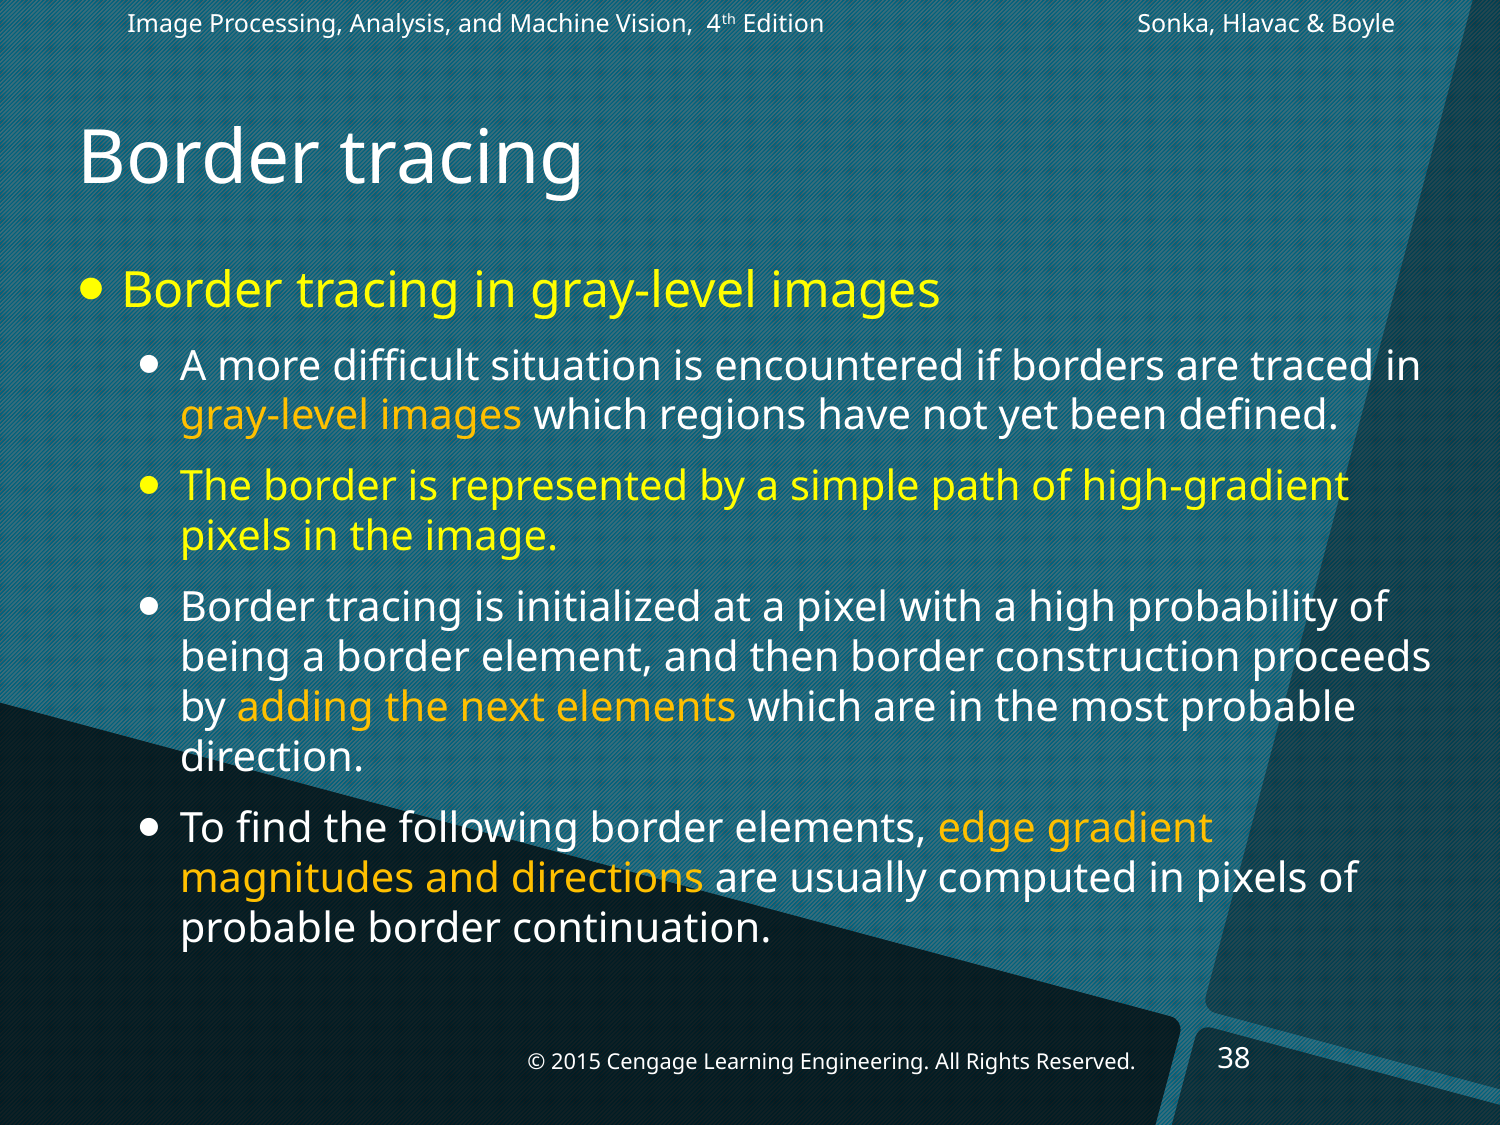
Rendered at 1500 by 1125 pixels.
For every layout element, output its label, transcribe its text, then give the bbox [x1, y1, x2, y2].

title Border tracing [62, 82, 1463, 225]
list Border tracing in gray-level images A more difficult situation is encountered if borders are traced in gray-level images which regions have not yet been defined. The border is represented by a simple path of high-gradient pixels in the image. Border tracing is initialized at a pixel with a high probability of being a border element, and then border construction proceeds by adding the next elements which are in the most probable direction. To find the following border elements, edge gradient magnitudes and directions are usually computed in pixels of probable border continuation. [62, 249, 1463, 1007]
text_box Image Processing, Analysis, and Machine Vision, 4th Edition Sonka, Hlavac & Boyle [112, 0, 1413, 45]
slide_number 38 [1202, 1024, 1463, 1094]
footer © 2015 Cengage Learning Engineering. All Rights Reserved. [512, 1032, 1163, 1093]
